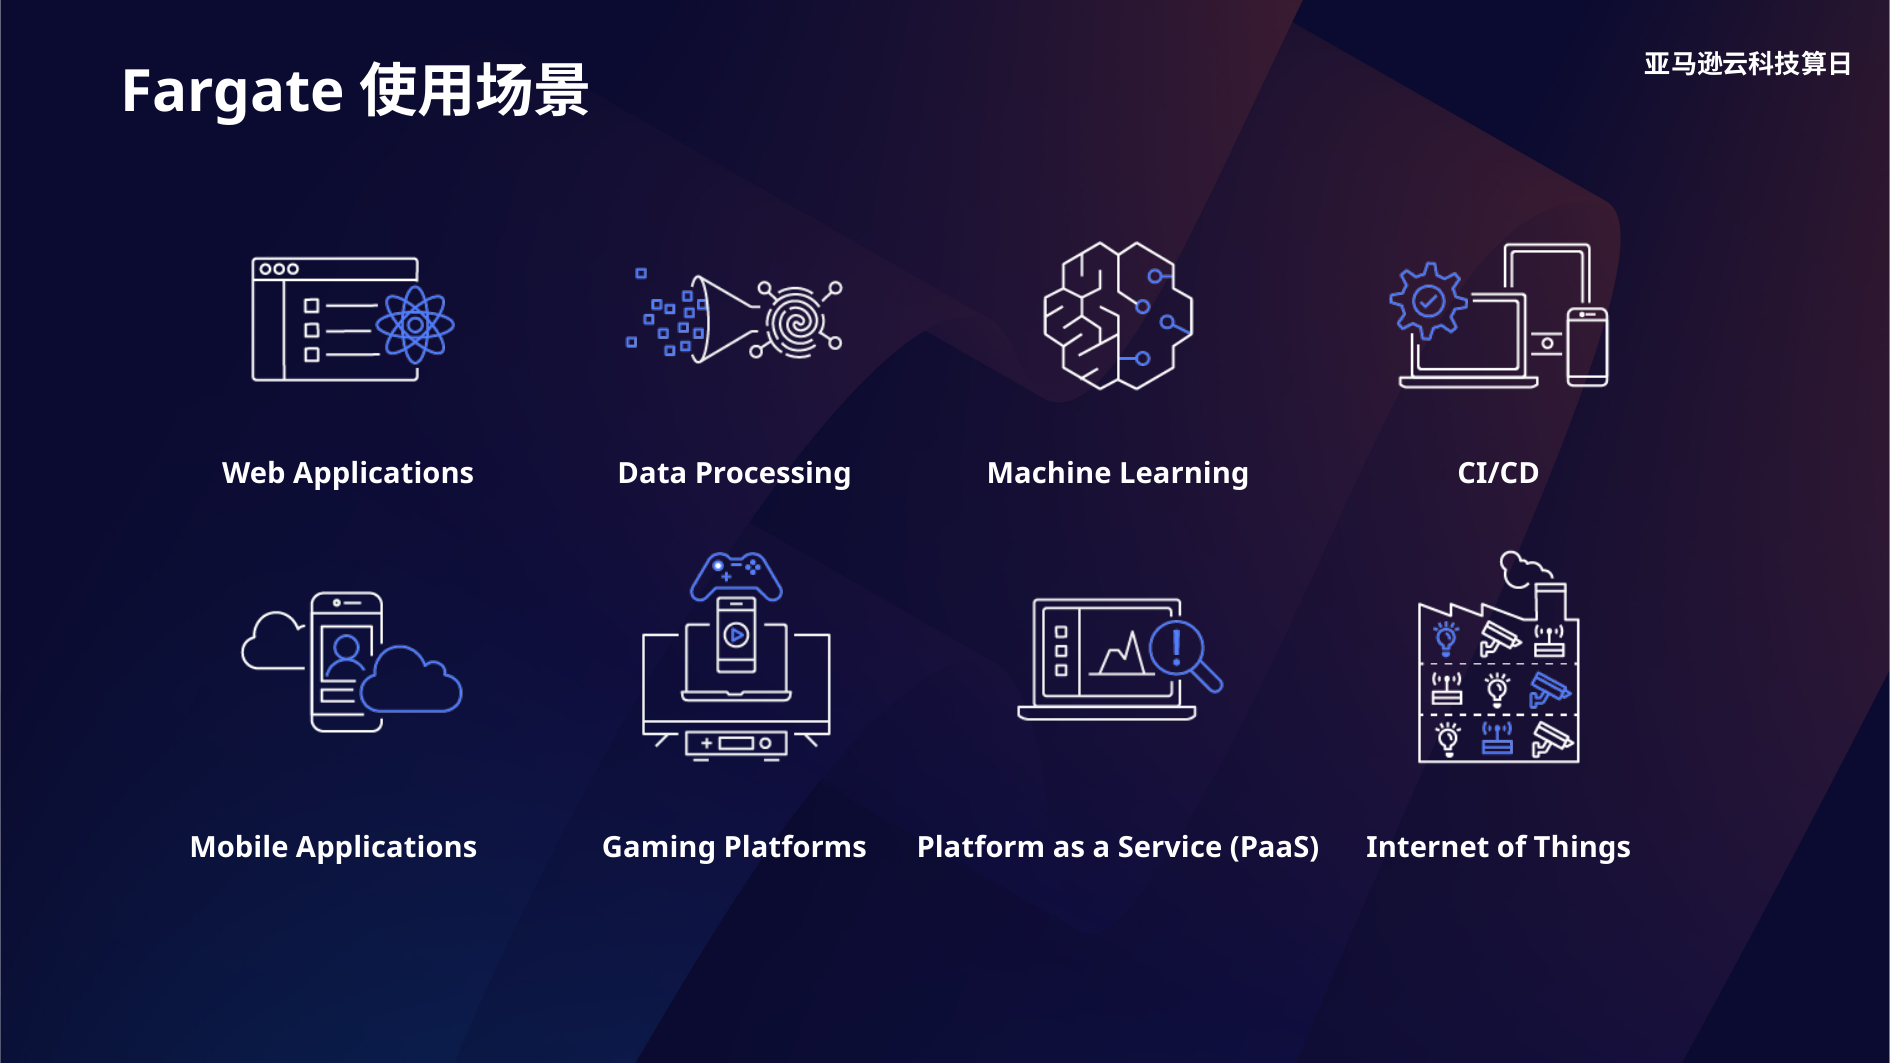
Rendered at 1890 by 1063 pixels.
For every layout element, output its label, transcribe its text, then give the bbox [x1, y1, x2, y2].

text_box Machine Learning [971, 447, 1265, 497]
text_box Data Processing [602, 447, 867, 497]
text_box Platform as a Service (PaaS) [901, 821, 1335, 871]
text_box Mobile Applications [174, 821, 493, 871]
text_box CI/CD [1442, 447, 1556, 497]
text_box Web Applications [207, 447, 490, 497]
text_box Internet of Things [1351, 821, 1647, 871]
picture [0, 0, 1890, 1063]
text_box Fargate使用场景 [105, 53, 1823, 147]
text_box Gaming Platforms [587, 821, 883, 871]
